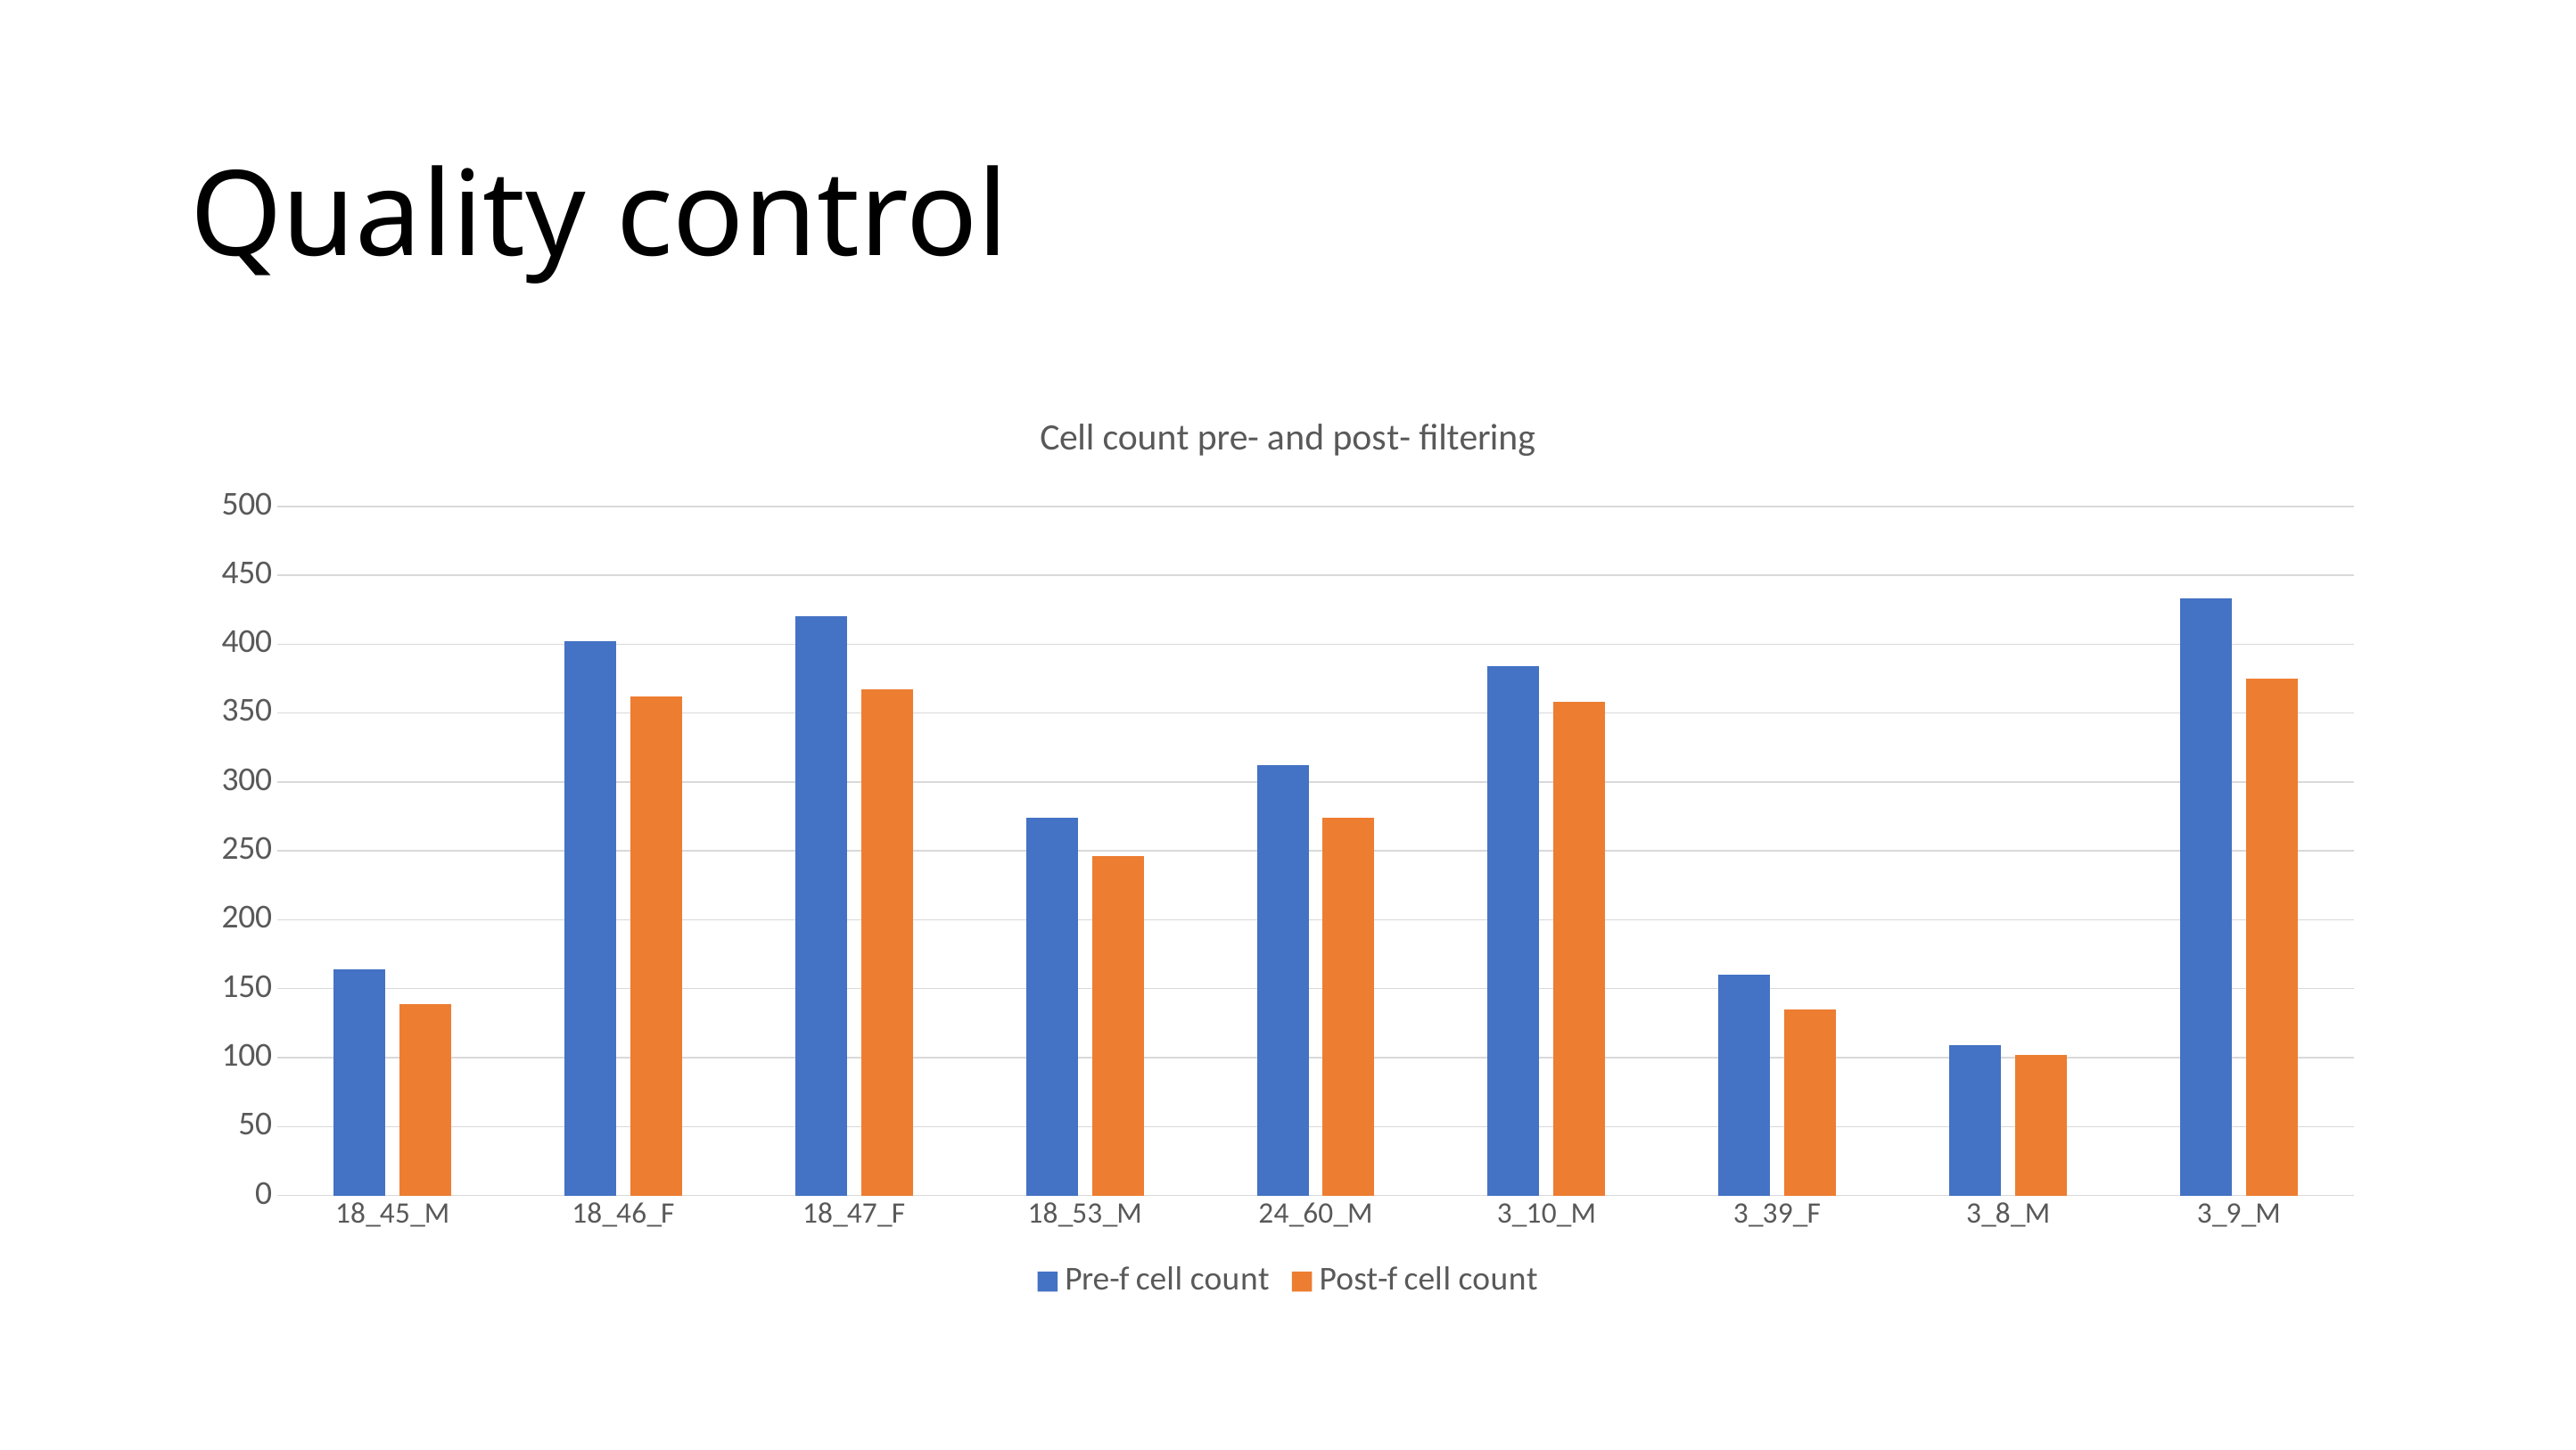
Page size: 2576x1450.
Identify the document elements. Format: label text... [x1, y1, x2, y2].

chart [177, 385, 2399, 1306]
title Quality control [177, 77, 2399, 358]
